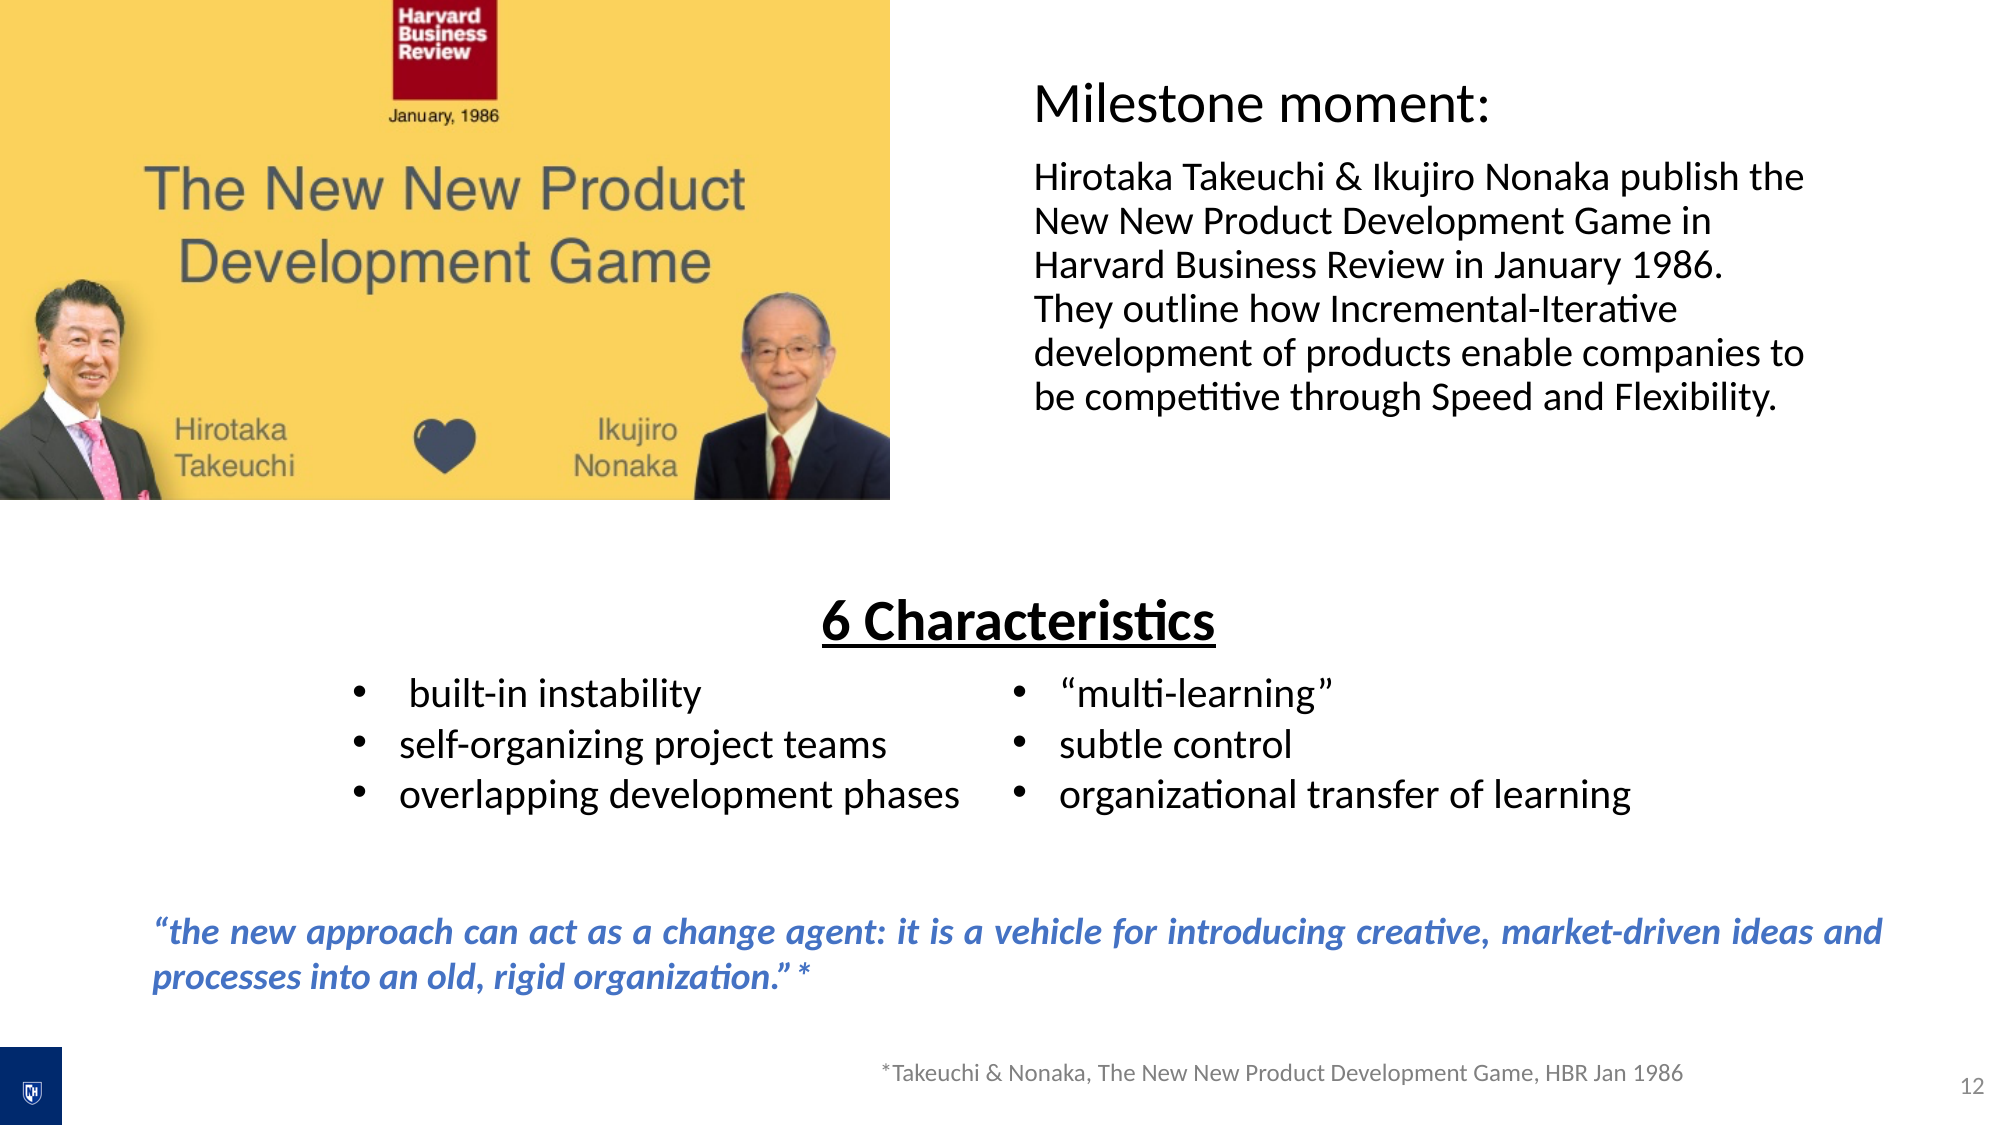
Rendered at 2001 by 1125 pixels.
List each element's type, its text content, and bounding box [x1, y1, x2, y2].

text_box 6 Characteristics [332, 574, 1705, 660]
picture [0, 0, 890, 500]
text_box “the new approach can act as a change agent: it is a vehicle for introducing creative, market-driven ideas and processes into an old, rigid organization.”* [137, 899, 1900, 1005]
list Milestone moment: Hirotaka Takeuchi & Ikujiro Nonaka publish the New New Product Development Game in Harvard Business Review in January 1986. They outline how Incremental-Iterative development of products enable companies to be competitive through Speed and Flexibility. [1018, 65, 1822, 434]
slide_number 12 [59, 1043, 2000, 1125]
text_box built-in instability self-organizing project teams overlapping development phases [337, 660, 997, 824]
picture [0, 1047, 59, 1125]
text_box “multi-learning” subtle control organizational transfer of learning [997, 660, 1683, 824]
